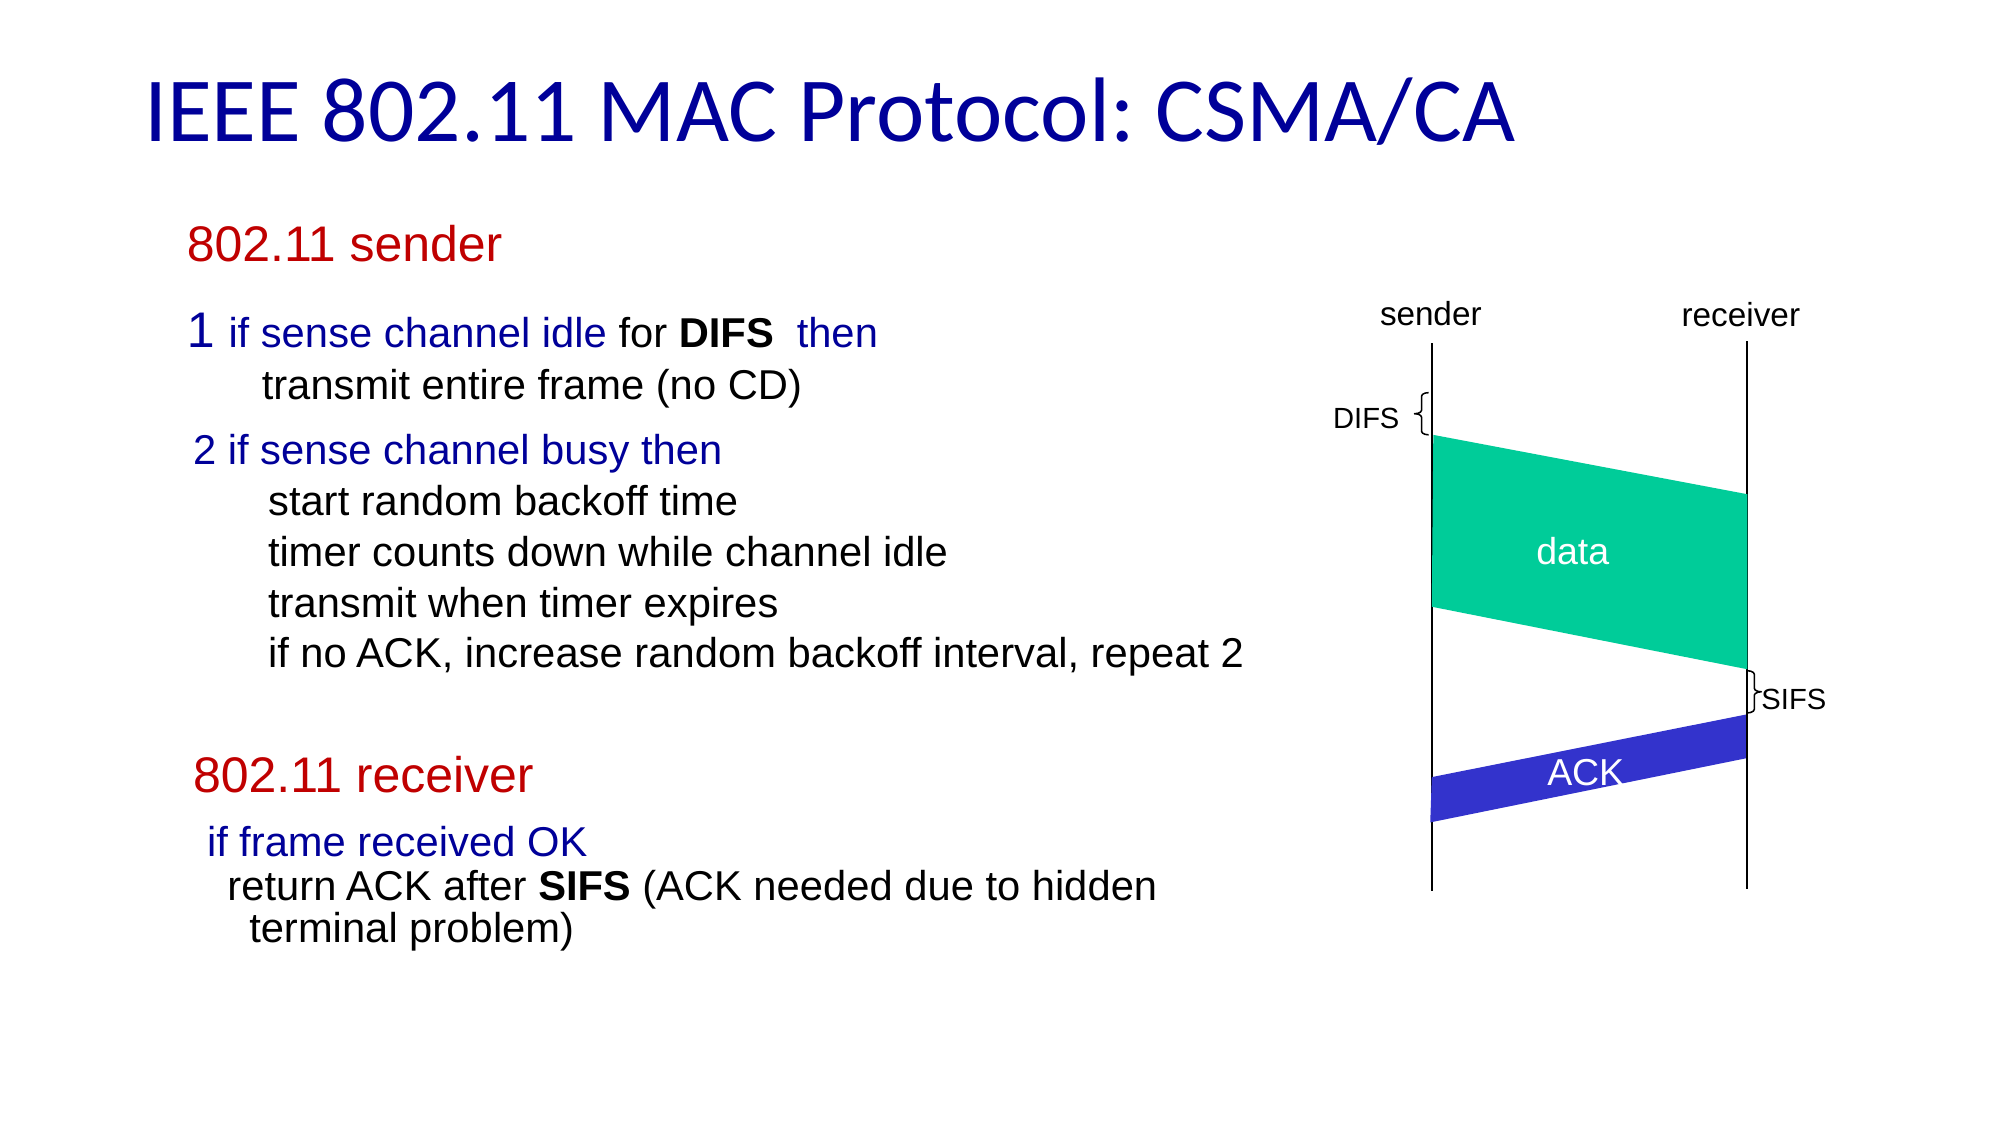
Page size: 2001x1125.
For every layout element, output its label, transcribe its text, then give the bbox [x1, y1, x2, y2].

text_box receiver [1666, 286, 1817, 341]
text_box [1429, 670, 1843, 823]
text_box 2 if sense channel busy then start random backoff time timer counts down while channel idle transmit when timer expires if no ACK, increase random backoff interval, repeat 2 [178, 423, 1275, 702]
text_box sender [1365, 284, 1501, 340]
text_box 802.11 receiver if frame received OK return ACK after SIFS (ACK needed due to hidden terminal problem) [178, 744, 1275, 1023]
title IEEE 802.11 MAC Protocol: CSMA/CA [129, 38, 1855, 186]
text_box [1317, 391, 1748, 670]
text_box 802.11 sender 1 if sense channel idle for DIFS then transmit entire frame (no CD) [171, 212, 1269, 425]
